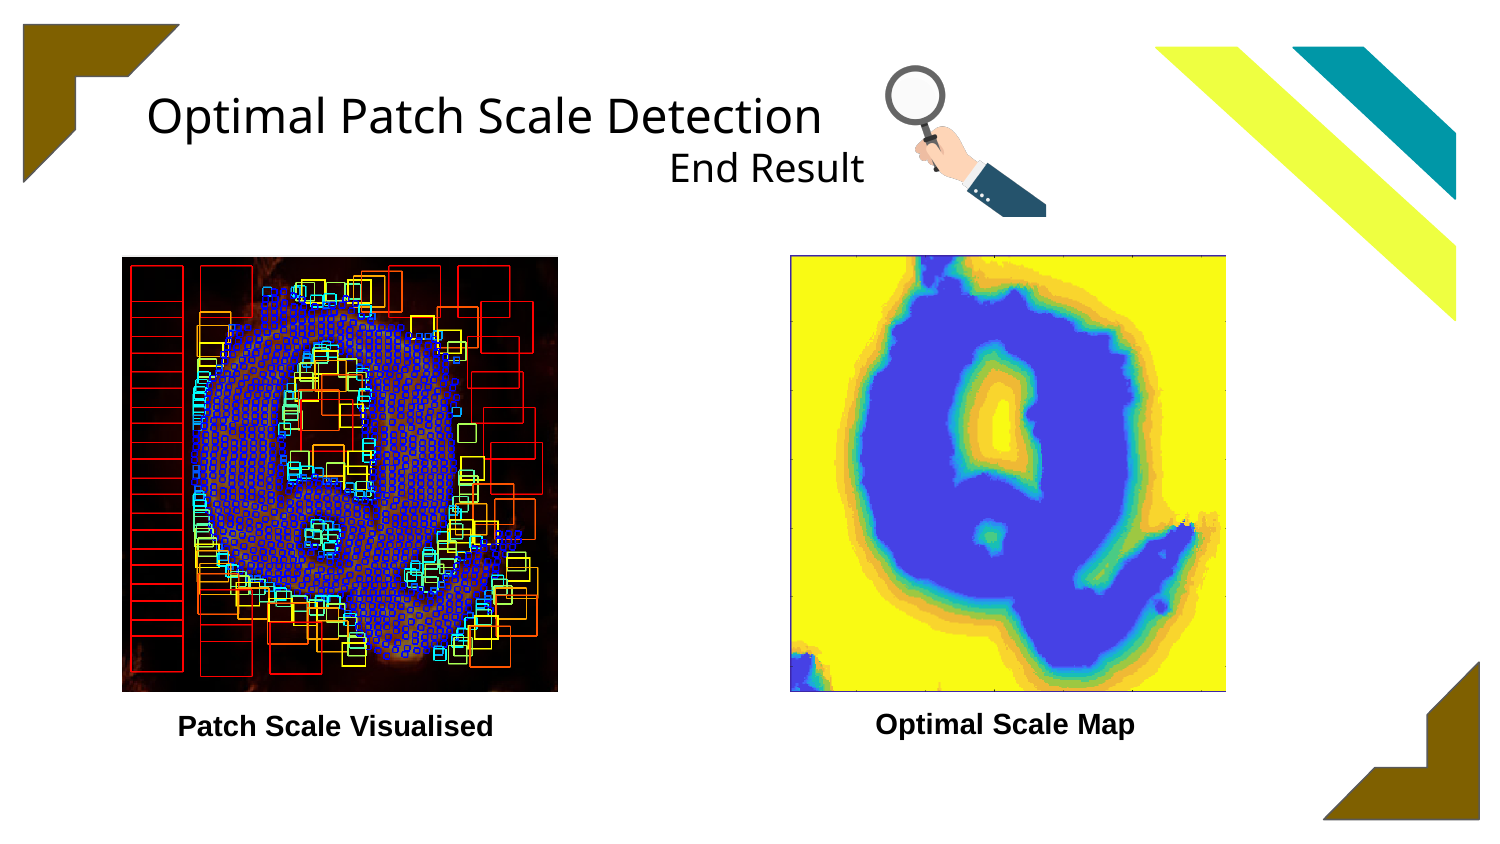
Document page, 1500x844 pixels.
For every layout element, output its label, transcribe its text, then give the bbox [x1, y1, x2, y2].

picture [122, 255, 558, 693]
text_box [1155, 47, 1456, 321]
text_box Optimal Scale Map [860, 689, 1305, 746]
picture [861, 48, 1047, 217]
text_box [23, 24, 179, 183]
title Optimal Patch Scale Detection End Result [131, 70, 856, 195]
text_box Patch Scale Visualised [162, 691, 672, 758]
text_box [1323, 662, 1480, 820]
picture [790, 255, 1226, 692]
